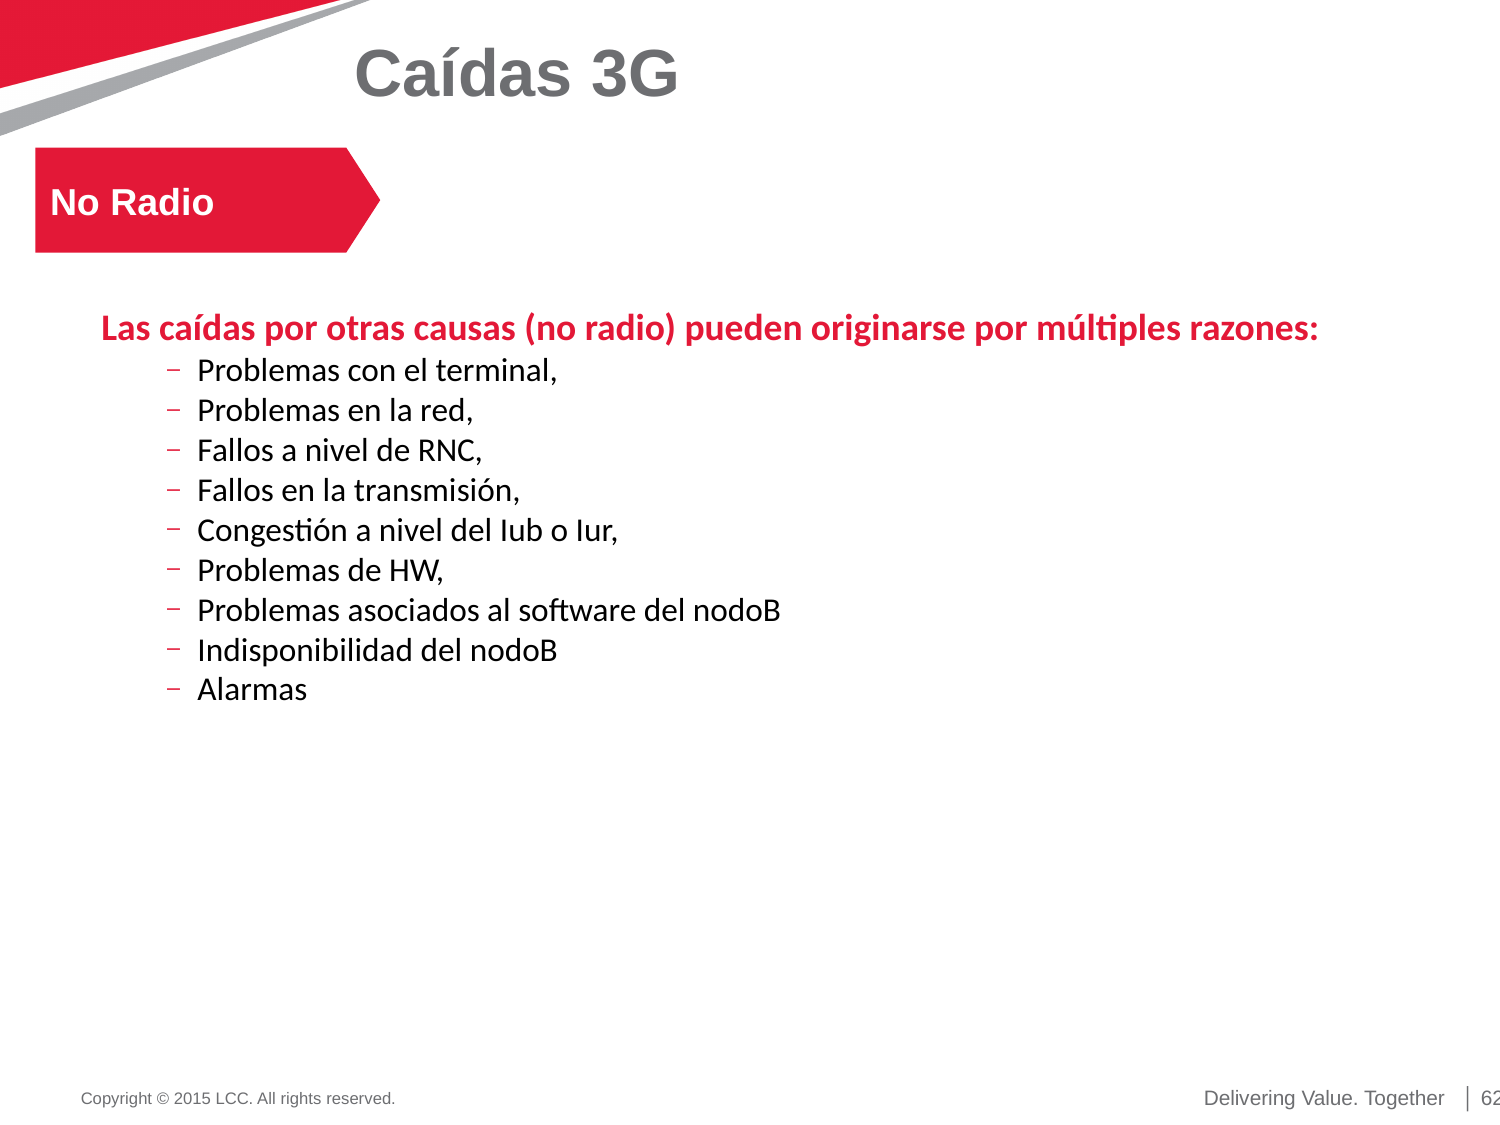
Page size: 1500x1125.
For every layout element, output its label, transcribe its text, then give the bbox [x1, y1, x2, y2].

list Las caídas por otras causas (no radio) pueden originarse por múltiples razones: Problemas con el terminal, Problemas en la red, Fallos a nivel de RNC, Fallos en la transmisión, Congestión a nivel del Iub o Iur, Problemas de HW, Problemas asociados al software del nodoB Indisponibilidad del nodoB Alarmas [101, 302, 1441, 758]
picture [0, 0, 373, 136]
text_box No Radio [33, 145, 383, 255]
title Caídas 3G [354, 29, 890, 111]
